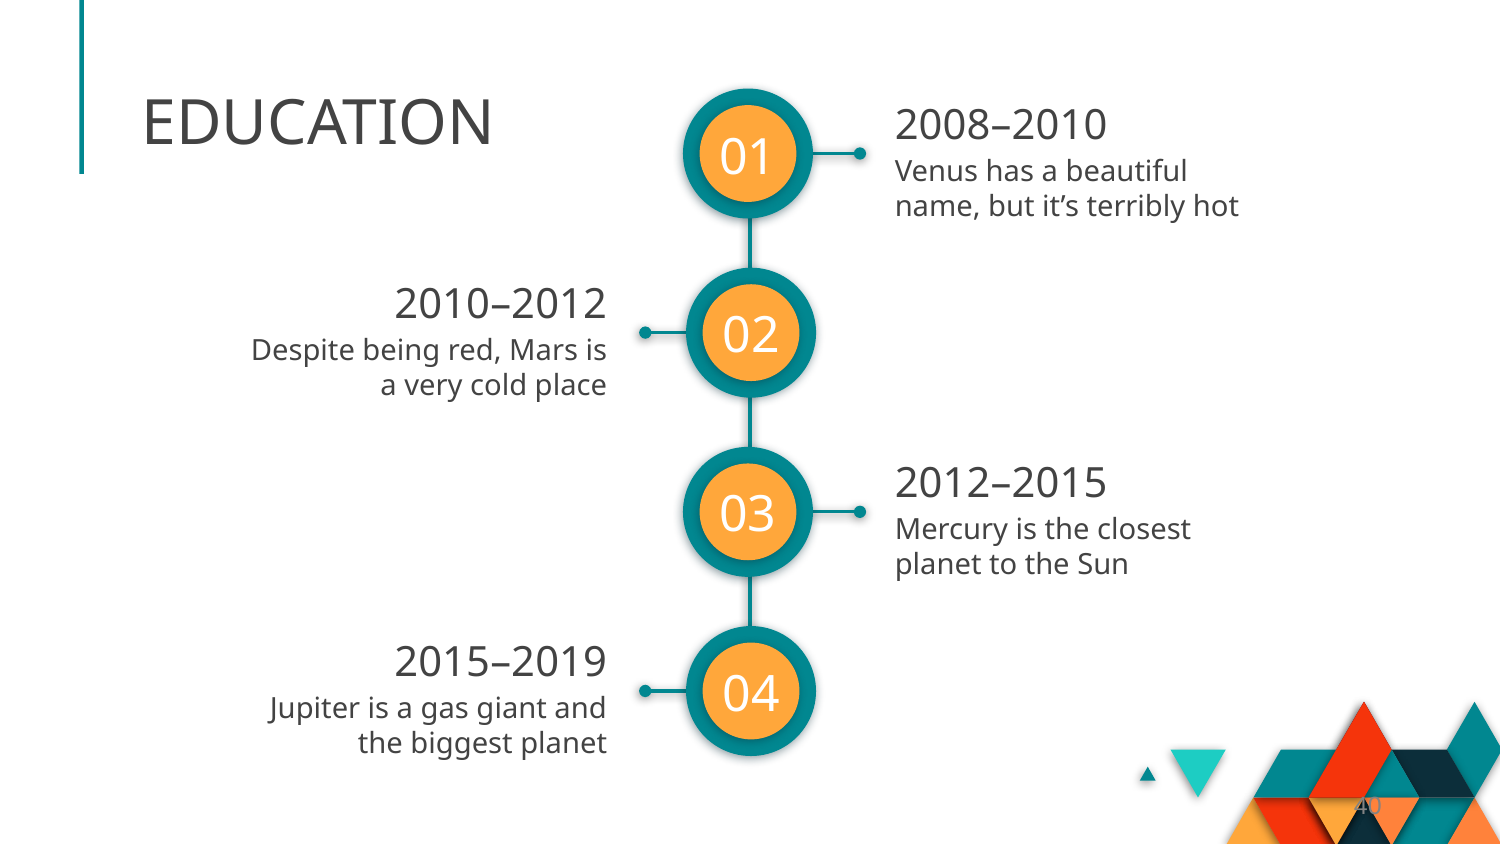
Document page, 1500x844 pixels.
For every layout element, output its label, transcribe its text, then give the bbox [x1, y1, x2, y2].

text_box 02 [754, 295, 810, 370]
text_box [698, 268, 745, 295]
text_box Despite being red, Mars is a very cold place [216, 316, 623, 404]
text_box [644, 625, 817, 757]
text_box Venus has a beautiful name, but it’s terribly hot [879, 137, 1286, 225]
text_box [810, 305, 817, 361]
text_box 2008–2010 [879, 82, 1123, 148]
text_box [754, 370, 805, 398]
text_box [697, 370, 745, 398]
text_box [754, 267, 804, 295]
text_box [720, 370, 745, 381]
text_box [686, 305, 692, 331]
text_box 02 [692, 295, 745, 370]
text_box 2012–2015 [879, 440, 1123, 506]
text_box 2010–2012 [379, 261, 623, 327]
text_box Mercury is the closest planet to the Sun [879, 495, 1286, 583]
text_box Jupiter is a gas giant and the biggest planet [216, 674, 623, 762]
text_box [754, 370, 782, 381]
title EDUCATION [126, 76, 751, 172]
slide_number 40 [1059, 782, 1397, 828]
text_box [682, 446, 861, 578]
text_box 2015–2019 [379, 619, 623, 685]
text_box [754, 284, 782, 295]
text_box [720, 284, 745, 295]
text_box [686, 341, 692, 360]
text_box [682, 88, 861, 219]
